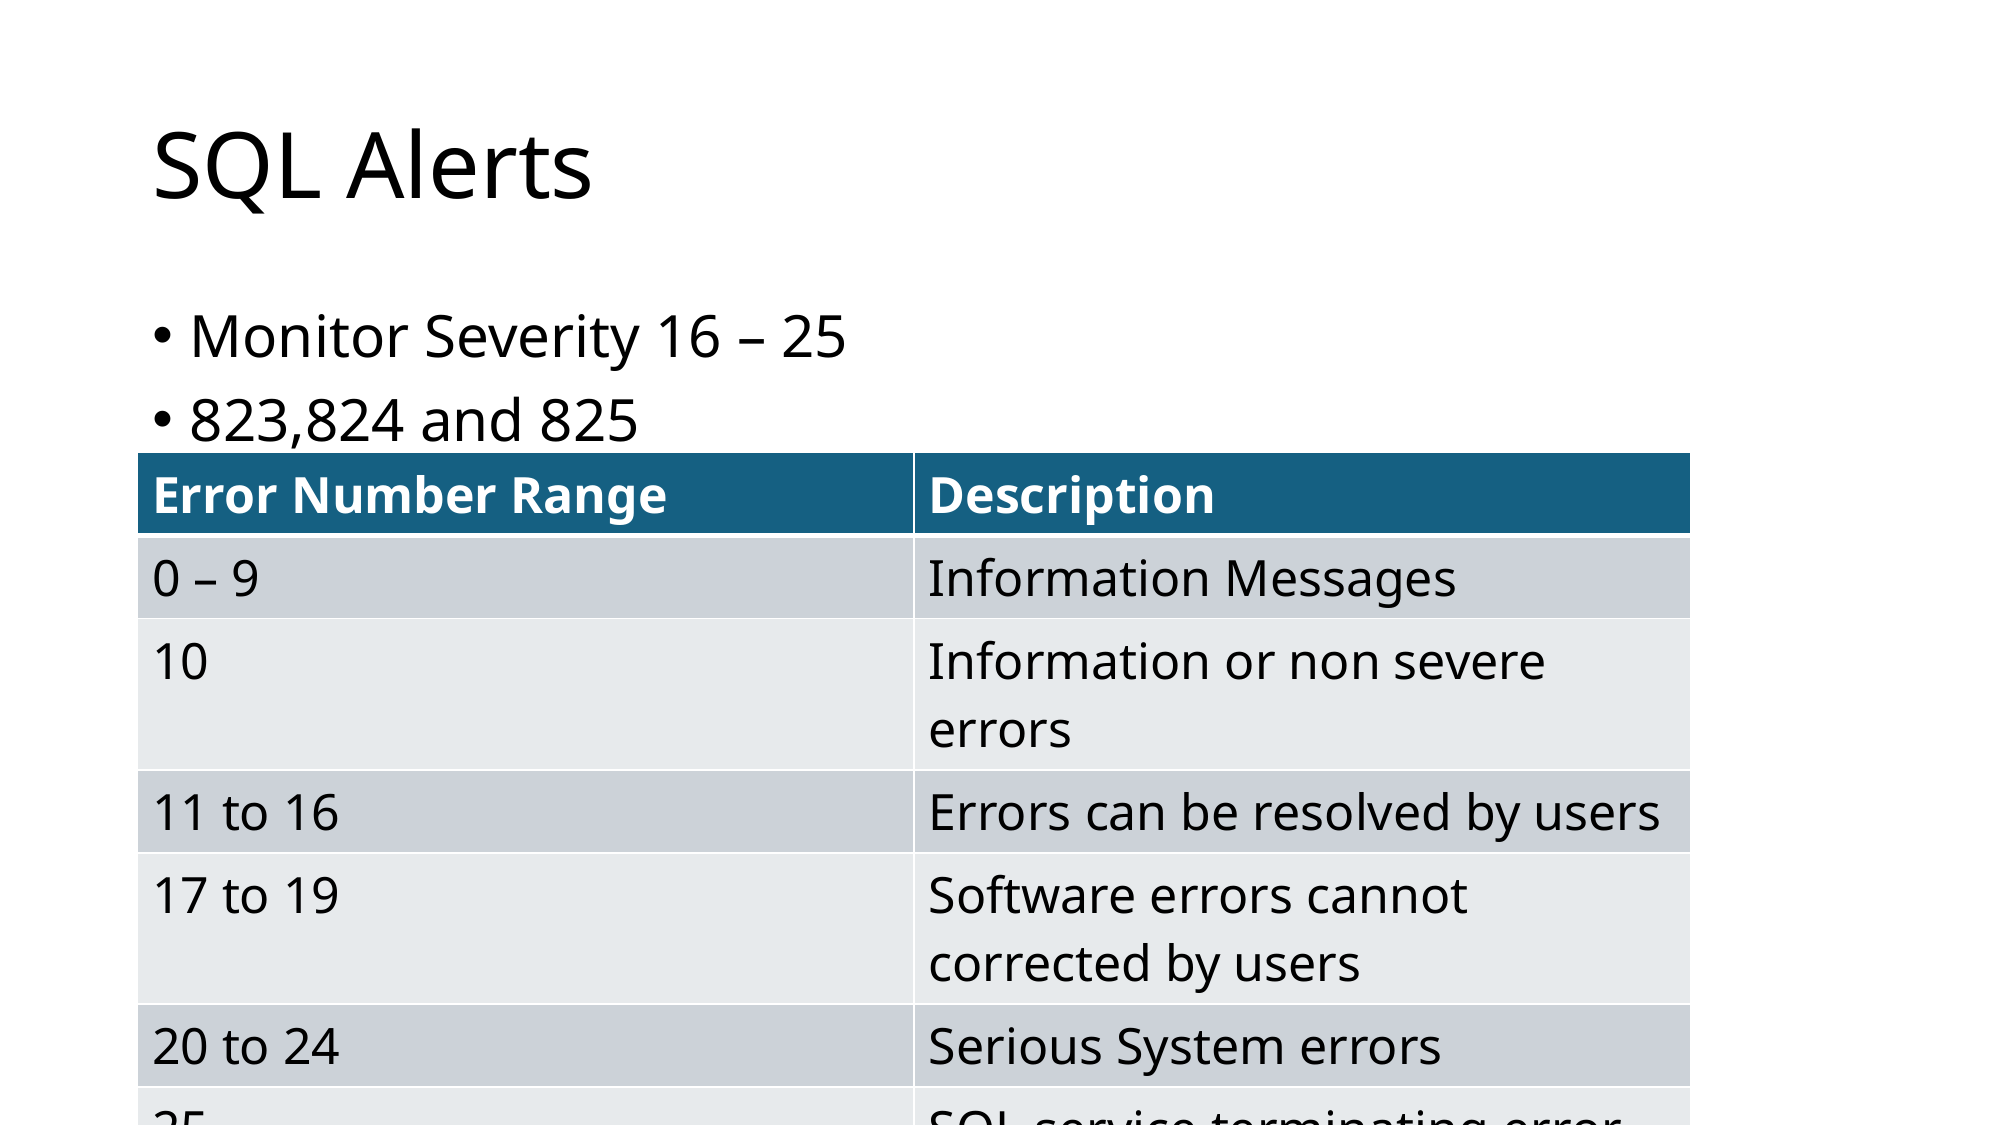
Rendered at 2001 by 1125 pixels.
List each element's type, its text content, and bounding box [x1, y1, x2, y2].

table_header Error Number Range [138, 453, 913, 533]
list Monitor Severity 16 – 25 823,824 and 825 [137, 299, 1863, 1014]
table_cell Information or non severe errors [915, 619, 1690, 769]
table_cell 17 to 19 [138, 854, 913, 1003]
table_cell 11 to 16 [138, 771, 913, 852]
table_cell 20 to 24 [138, 1005, 913, 1086]
table_cell Information Messages [915, 538, 1690, 618]
table_cell 0 – 9 [138, 538, 913, 618]
table_cell Software errors cannot corrected by users [915, 854, 1690, 1003]
table_cell SQL service terminating error [915, 1088, 1690, 1125]
table_header Description [915, 453, 1690, 533]
table_cell 10 [138, 619, 913, 769]
table_cell 25 [138, 1088, 913, 1125]
title SQL Alerts [137, 59, 1863, 278]
table_cell Serious System errors [915, 1005, 1690, 1086]
table_cell Errors can be resolved by users [915, 771, 1690, 852]
